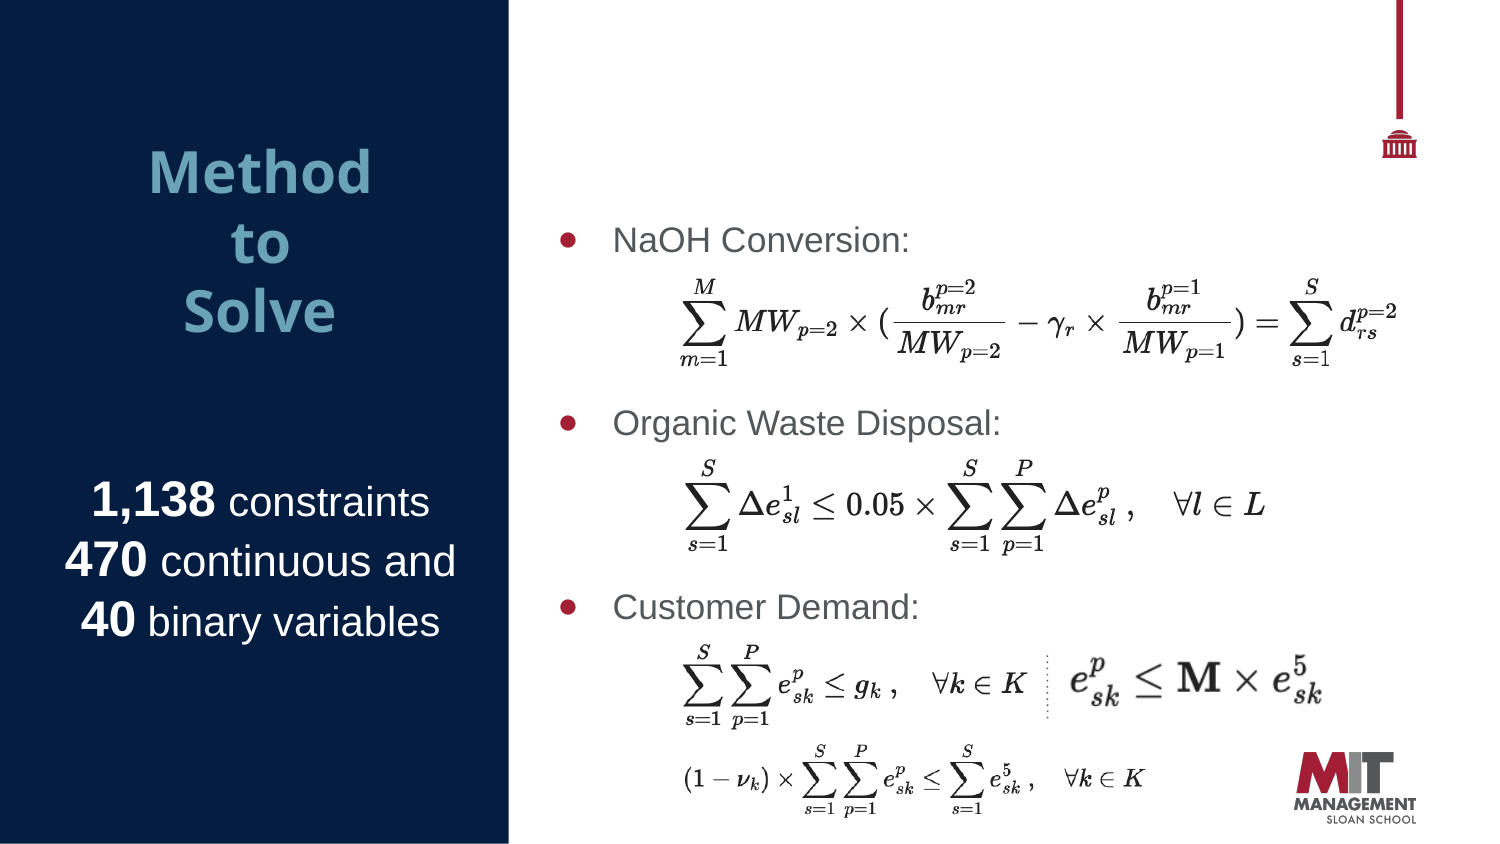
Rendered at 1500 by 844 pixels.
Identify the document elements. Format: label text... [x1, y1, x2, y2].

picture [1294, 786, 1416, 824]
title Method to Solve [86, 112, 447, 368]
picture [678, 455, 1271, 564]
picture [678, 274, 1398, 369]
picture [678, 739, 1152, 824]
picture [678, 638, 1032, 733]
picture [1382, 130, 1417, 158]
list 1,138 constraints 470 continuous and 40 binary variables [52, 404, 481, 732]
picture [1047, 643, 1331, 728]
list NaOH Conversion: Organic Waste Disposal: Customer Demand: [537, 210, 1460, 786]
